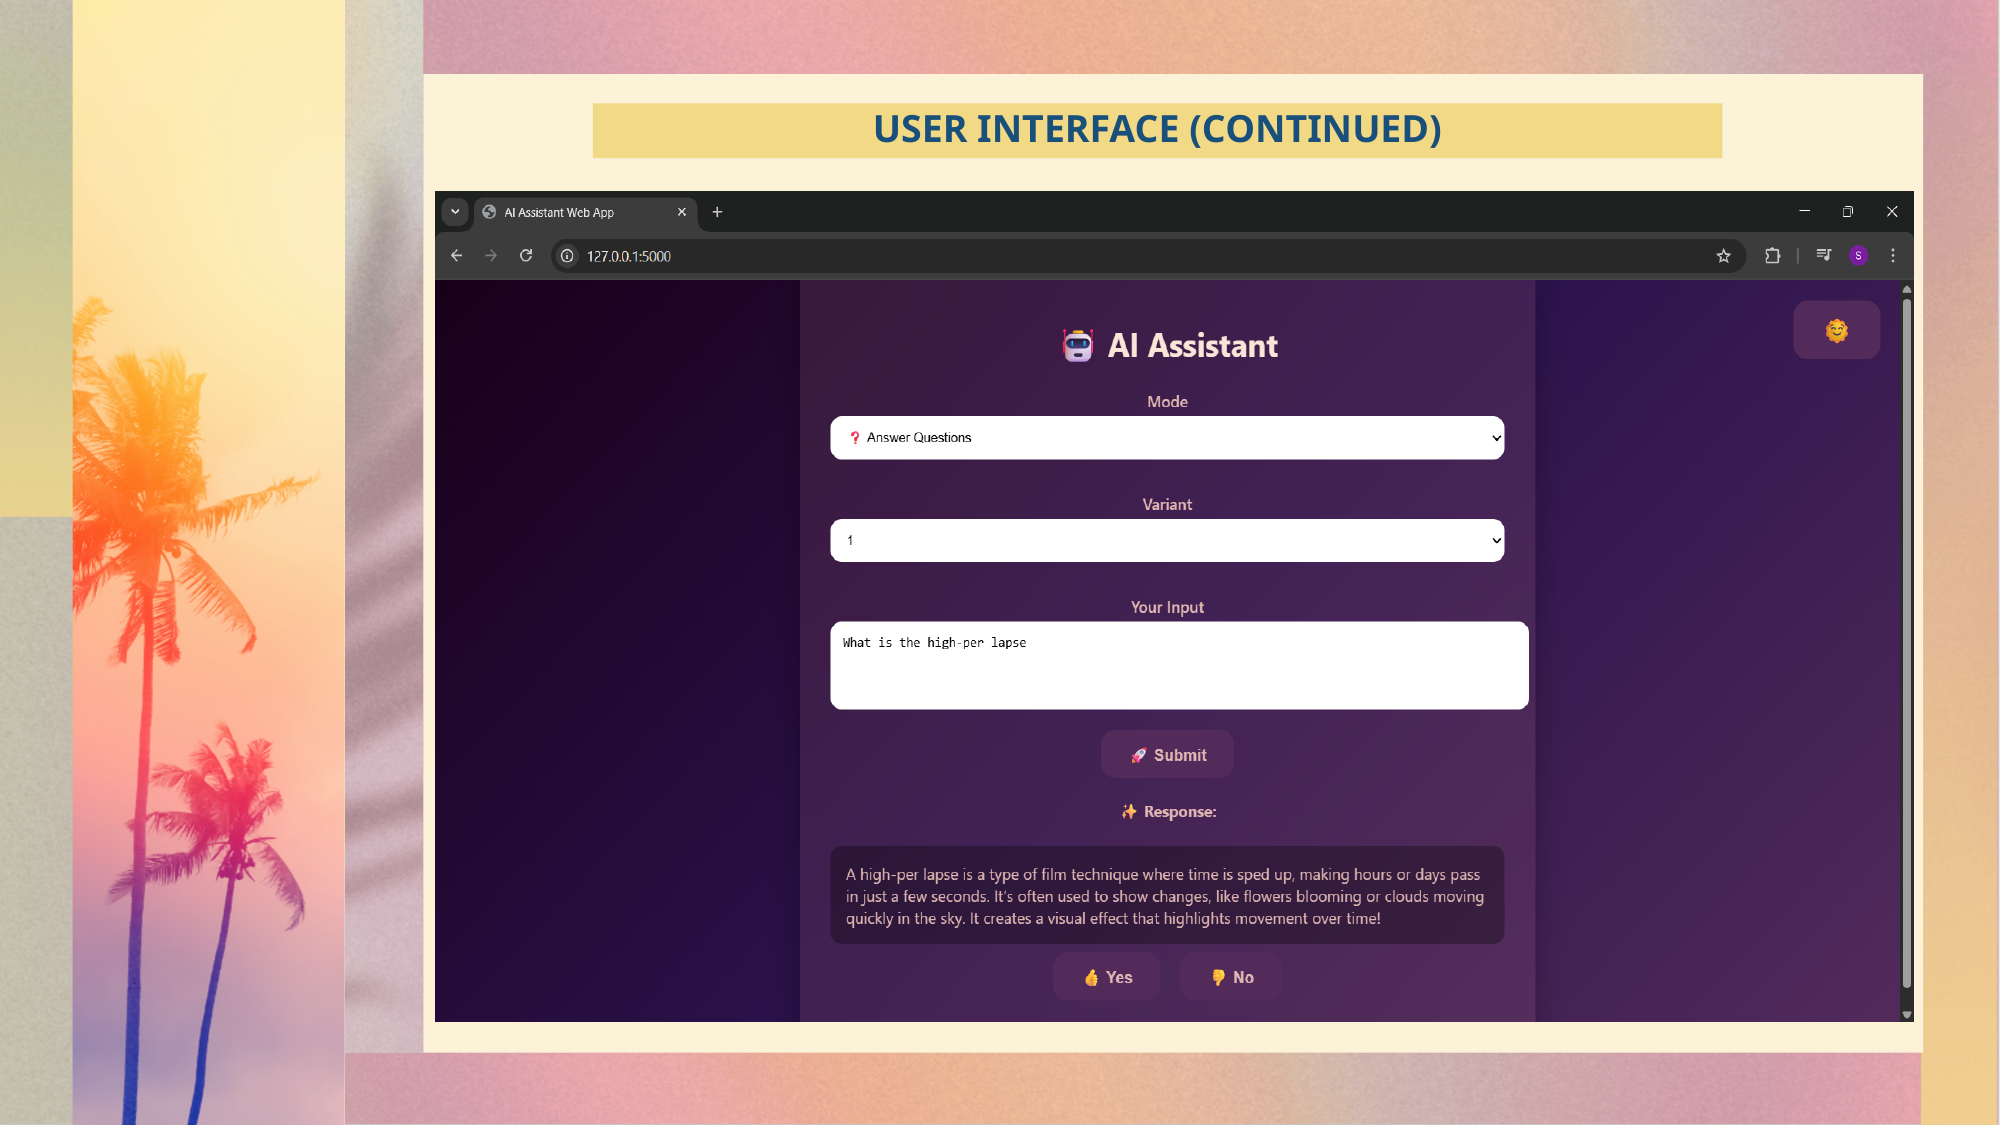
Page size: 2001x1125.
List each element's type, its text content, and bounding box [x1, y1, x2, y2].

title User Interface (continued) [592, 103, 1723, 159]
picture [0, 0, 2000, 1125]
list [435, 190, 1914, 1022]
